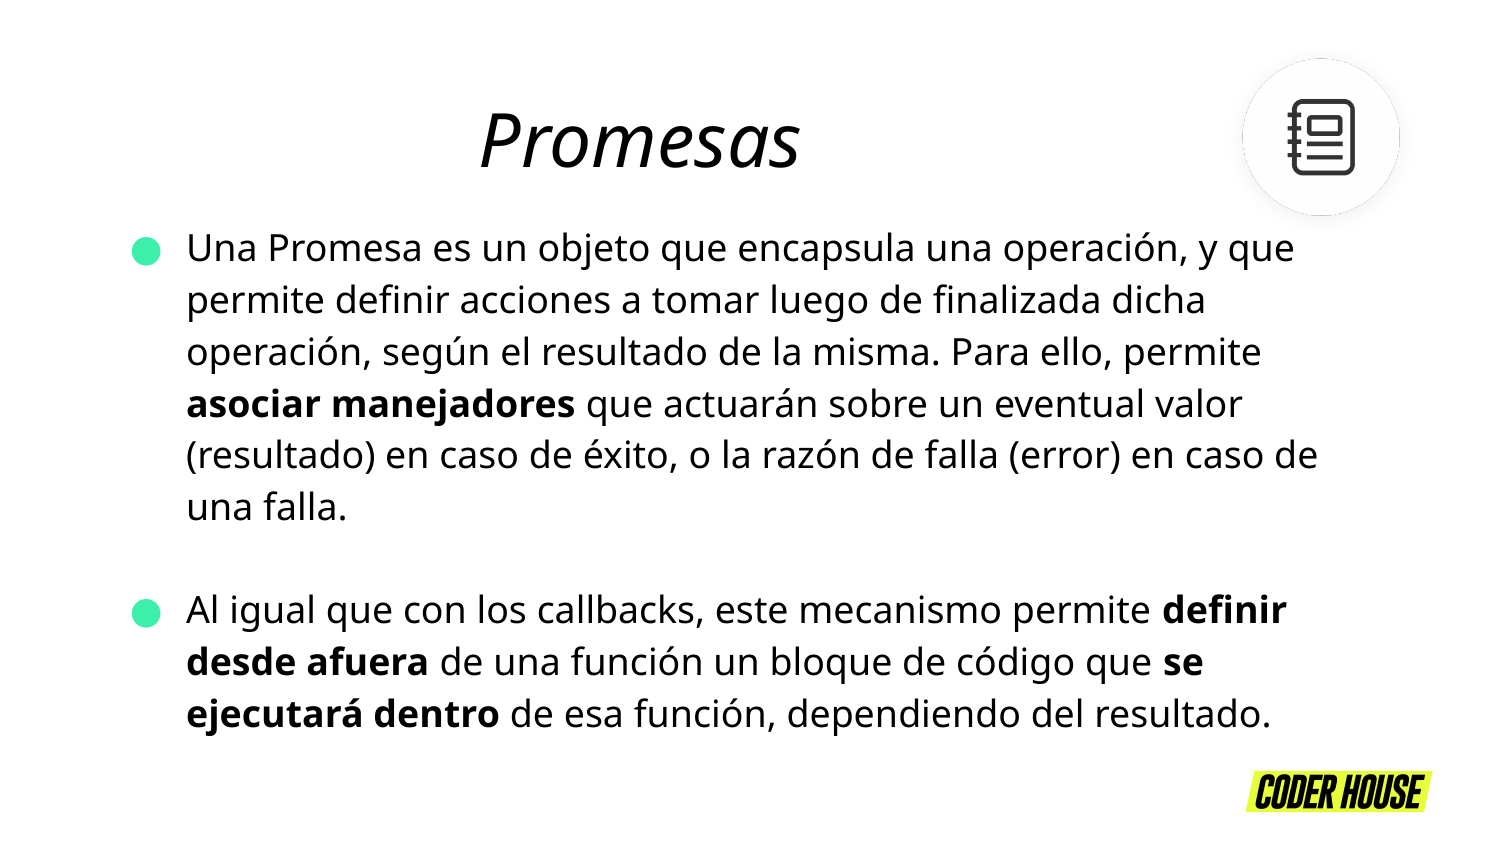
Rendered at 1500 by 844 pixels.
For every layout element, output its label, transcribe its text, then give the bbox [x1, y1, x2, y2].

picture [1241, 764, 1437, 819]
text_box Promesas [39, 77, 1218, 203]
picture [1223, 39, 1419, 235]
text_box Una Promesa es un objeto que encapsula una operación, y que permite definir acciones a tomar luego de finalizada dicha operación, según el resultado de la misma. Para ello, permite asociar manejadores que actuarán sobre un eventual valor (resultado) en caso de éxito, o la razón de falla (error) en caso de una falla. Al igual que con los callbacks, este mecanismo permite definir desde afuera de una función un bloque de código que se ejecutará dentro de esa función, dependiendo del resultado. [96, 202, 1361, 747]
